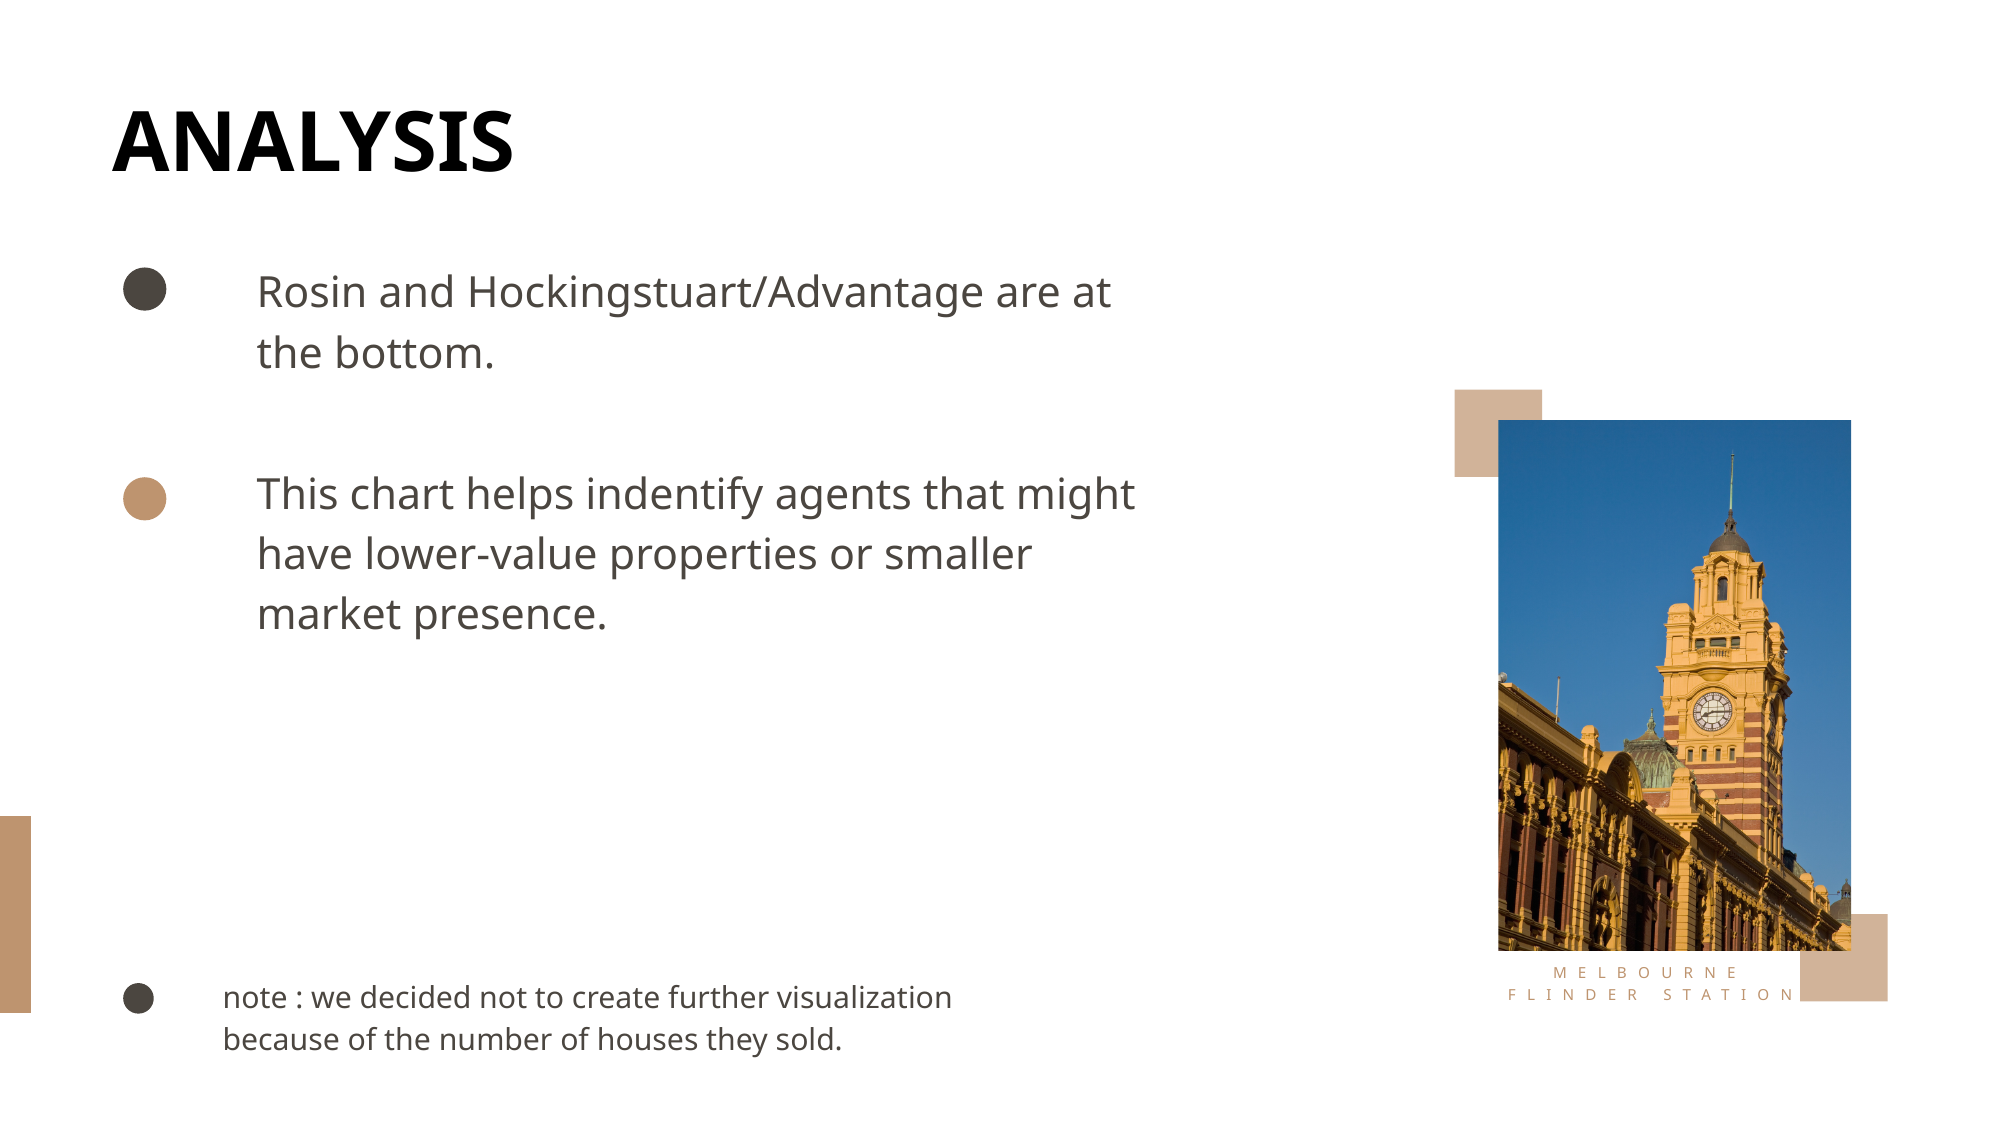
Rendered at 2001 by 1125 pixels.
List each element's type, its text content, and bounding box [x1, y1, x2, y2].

text_box Rosin and Hockingstuart/Advantage are at the bottom. [256, 256, 1163, 377]
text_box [123, 983, 154, 1014]
text_box This chart helps indentify agents that might have lower-value properties or smaller market presence. [256, 457, 1163, 639]
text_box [0, 815, 32, 1013]
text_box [1454, 389, 1543, 477]
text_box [123, 477, 167, 521]
text_box Analysis [112, 24, 1378, 189]
text_box note : we decided not to create further visualization because of the number of houses they sold. [222, 971, 960, 1057]
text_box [123, 267, 167, 311]
text_box MELBOURNE FLINDER STATION [1498, 960, 1802, 1004]
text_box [1800, 914, 1888, 1002]
text_box [1498, 420, 1852, 951]
